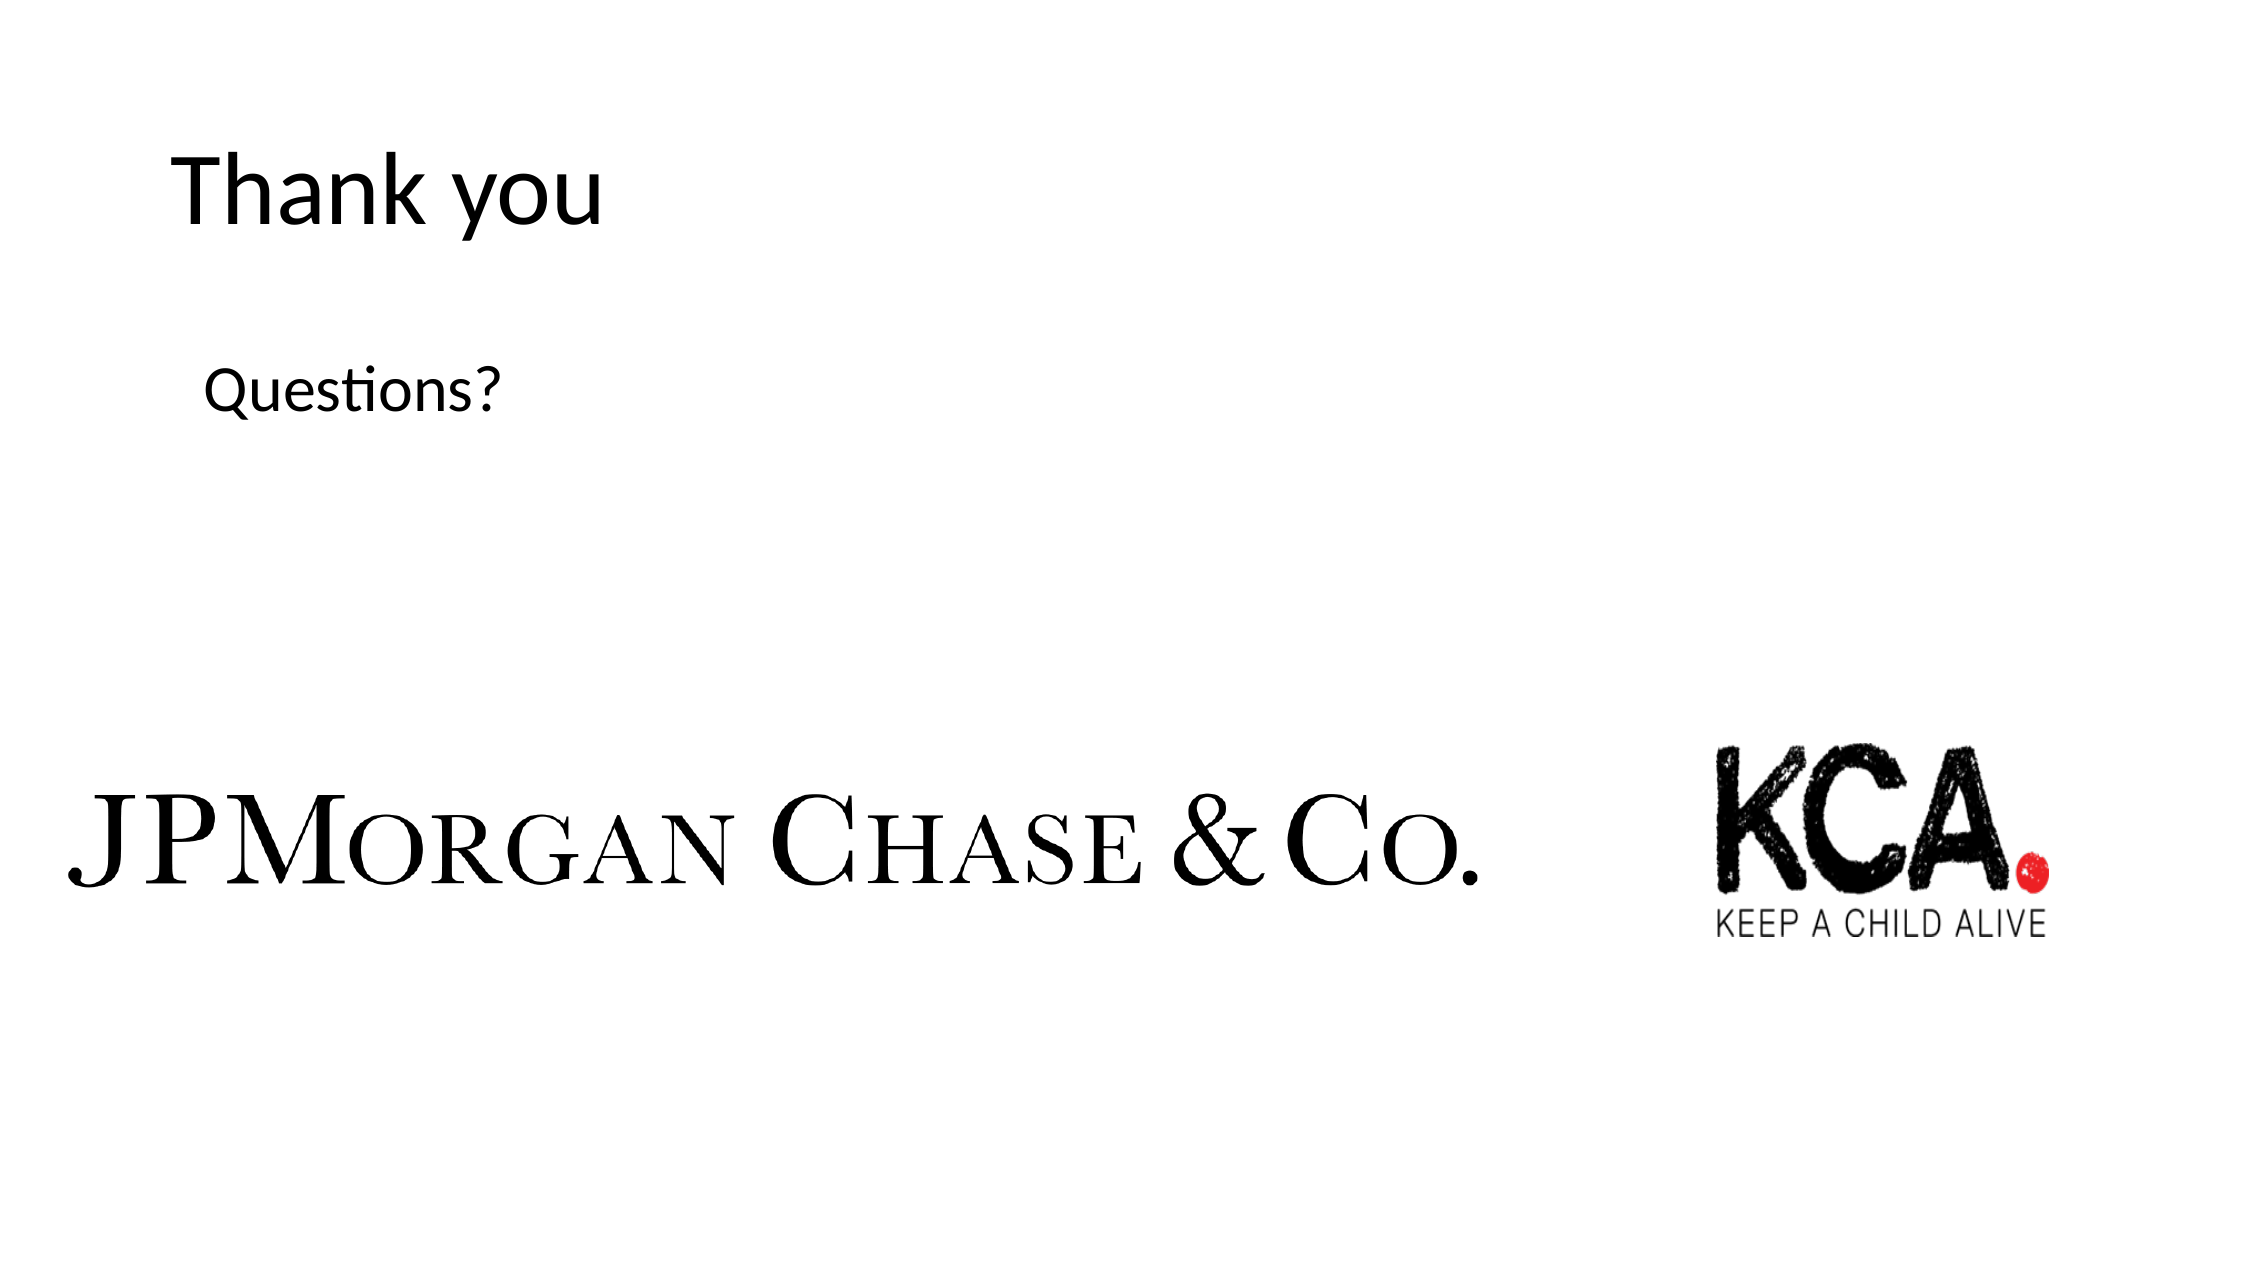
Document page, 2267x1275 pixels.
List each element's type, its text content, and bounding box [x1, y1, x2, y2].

picture [1716, 743, 2049, 938]
list Questions? [155, 339, 2111, 1149]
picture [0, 743, 1545, 938]
title Thank you [155, 67, 2111, 315]
